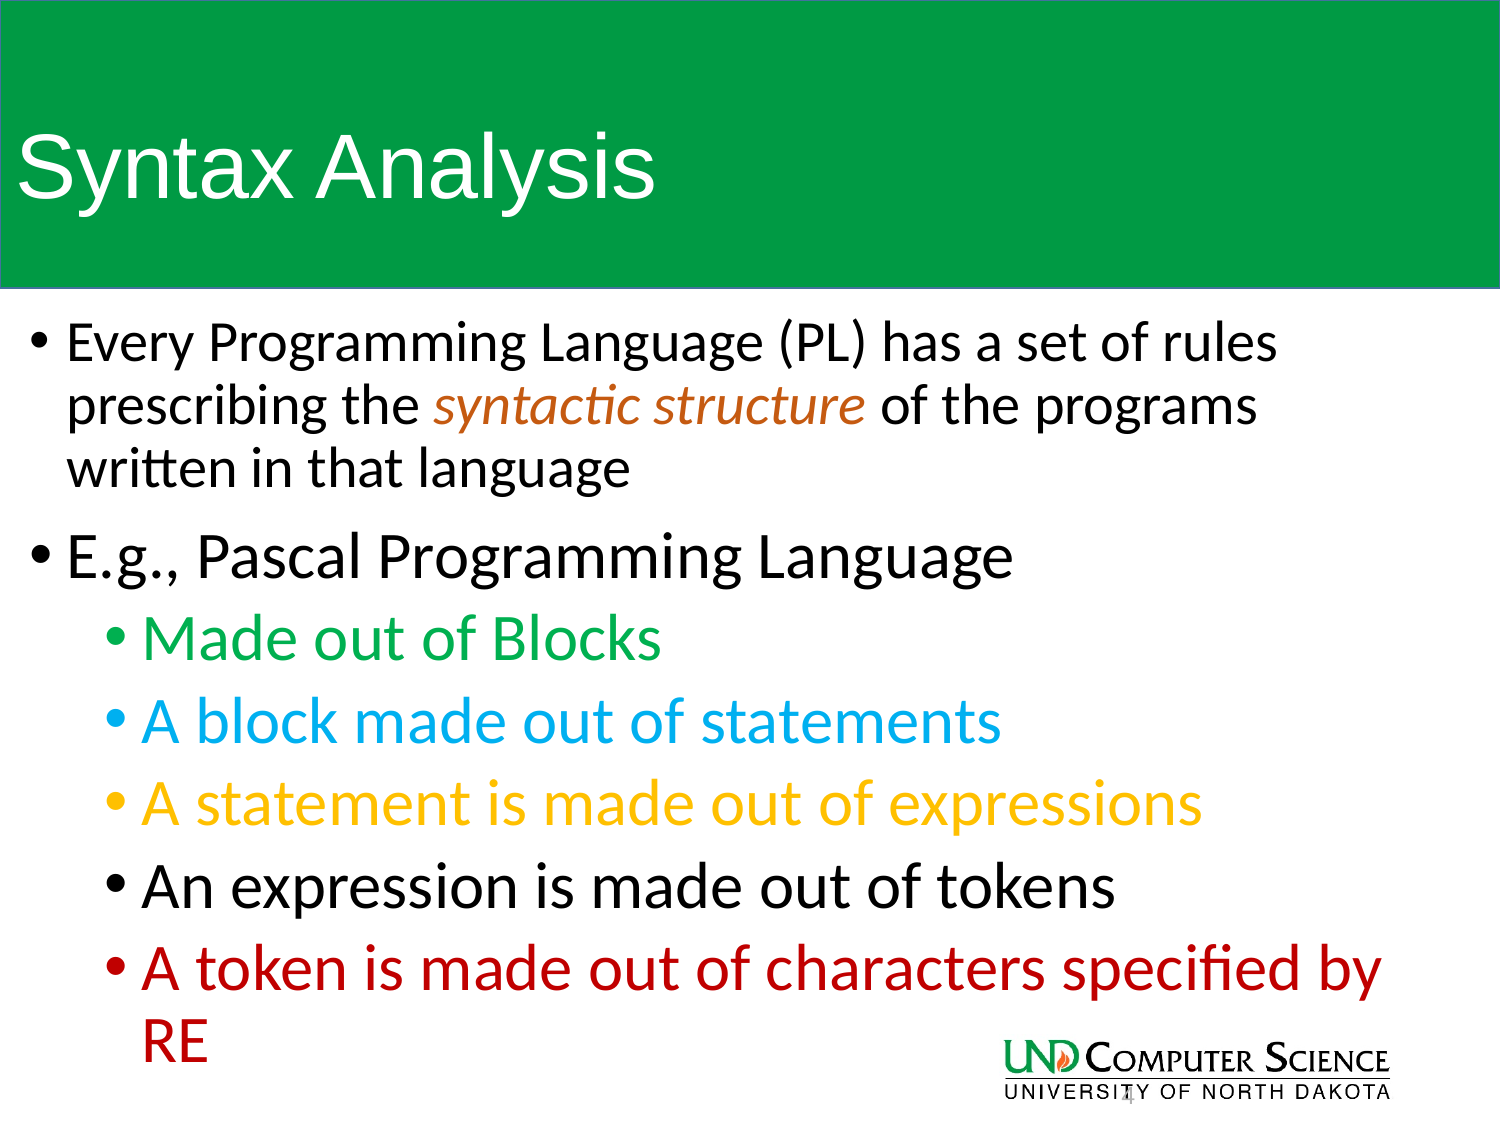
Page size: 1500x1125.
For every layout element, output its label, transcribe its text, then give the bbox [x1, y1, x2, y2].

list Every Programming Language (PL) has a set of rules prescribing the syntactic structure of the programs written in that language E.g., Pascal Programming Language Made out of Blocks A block made out of statements A statement is made out of expressions An expression is made out of tokens A token is made out of characters specified by RE [14, 303, 1425, 1125]
slide_number 4 [1106, 1064, 1457, 1125]
title Syntax Analysis [0, 59, 1397, 278]
